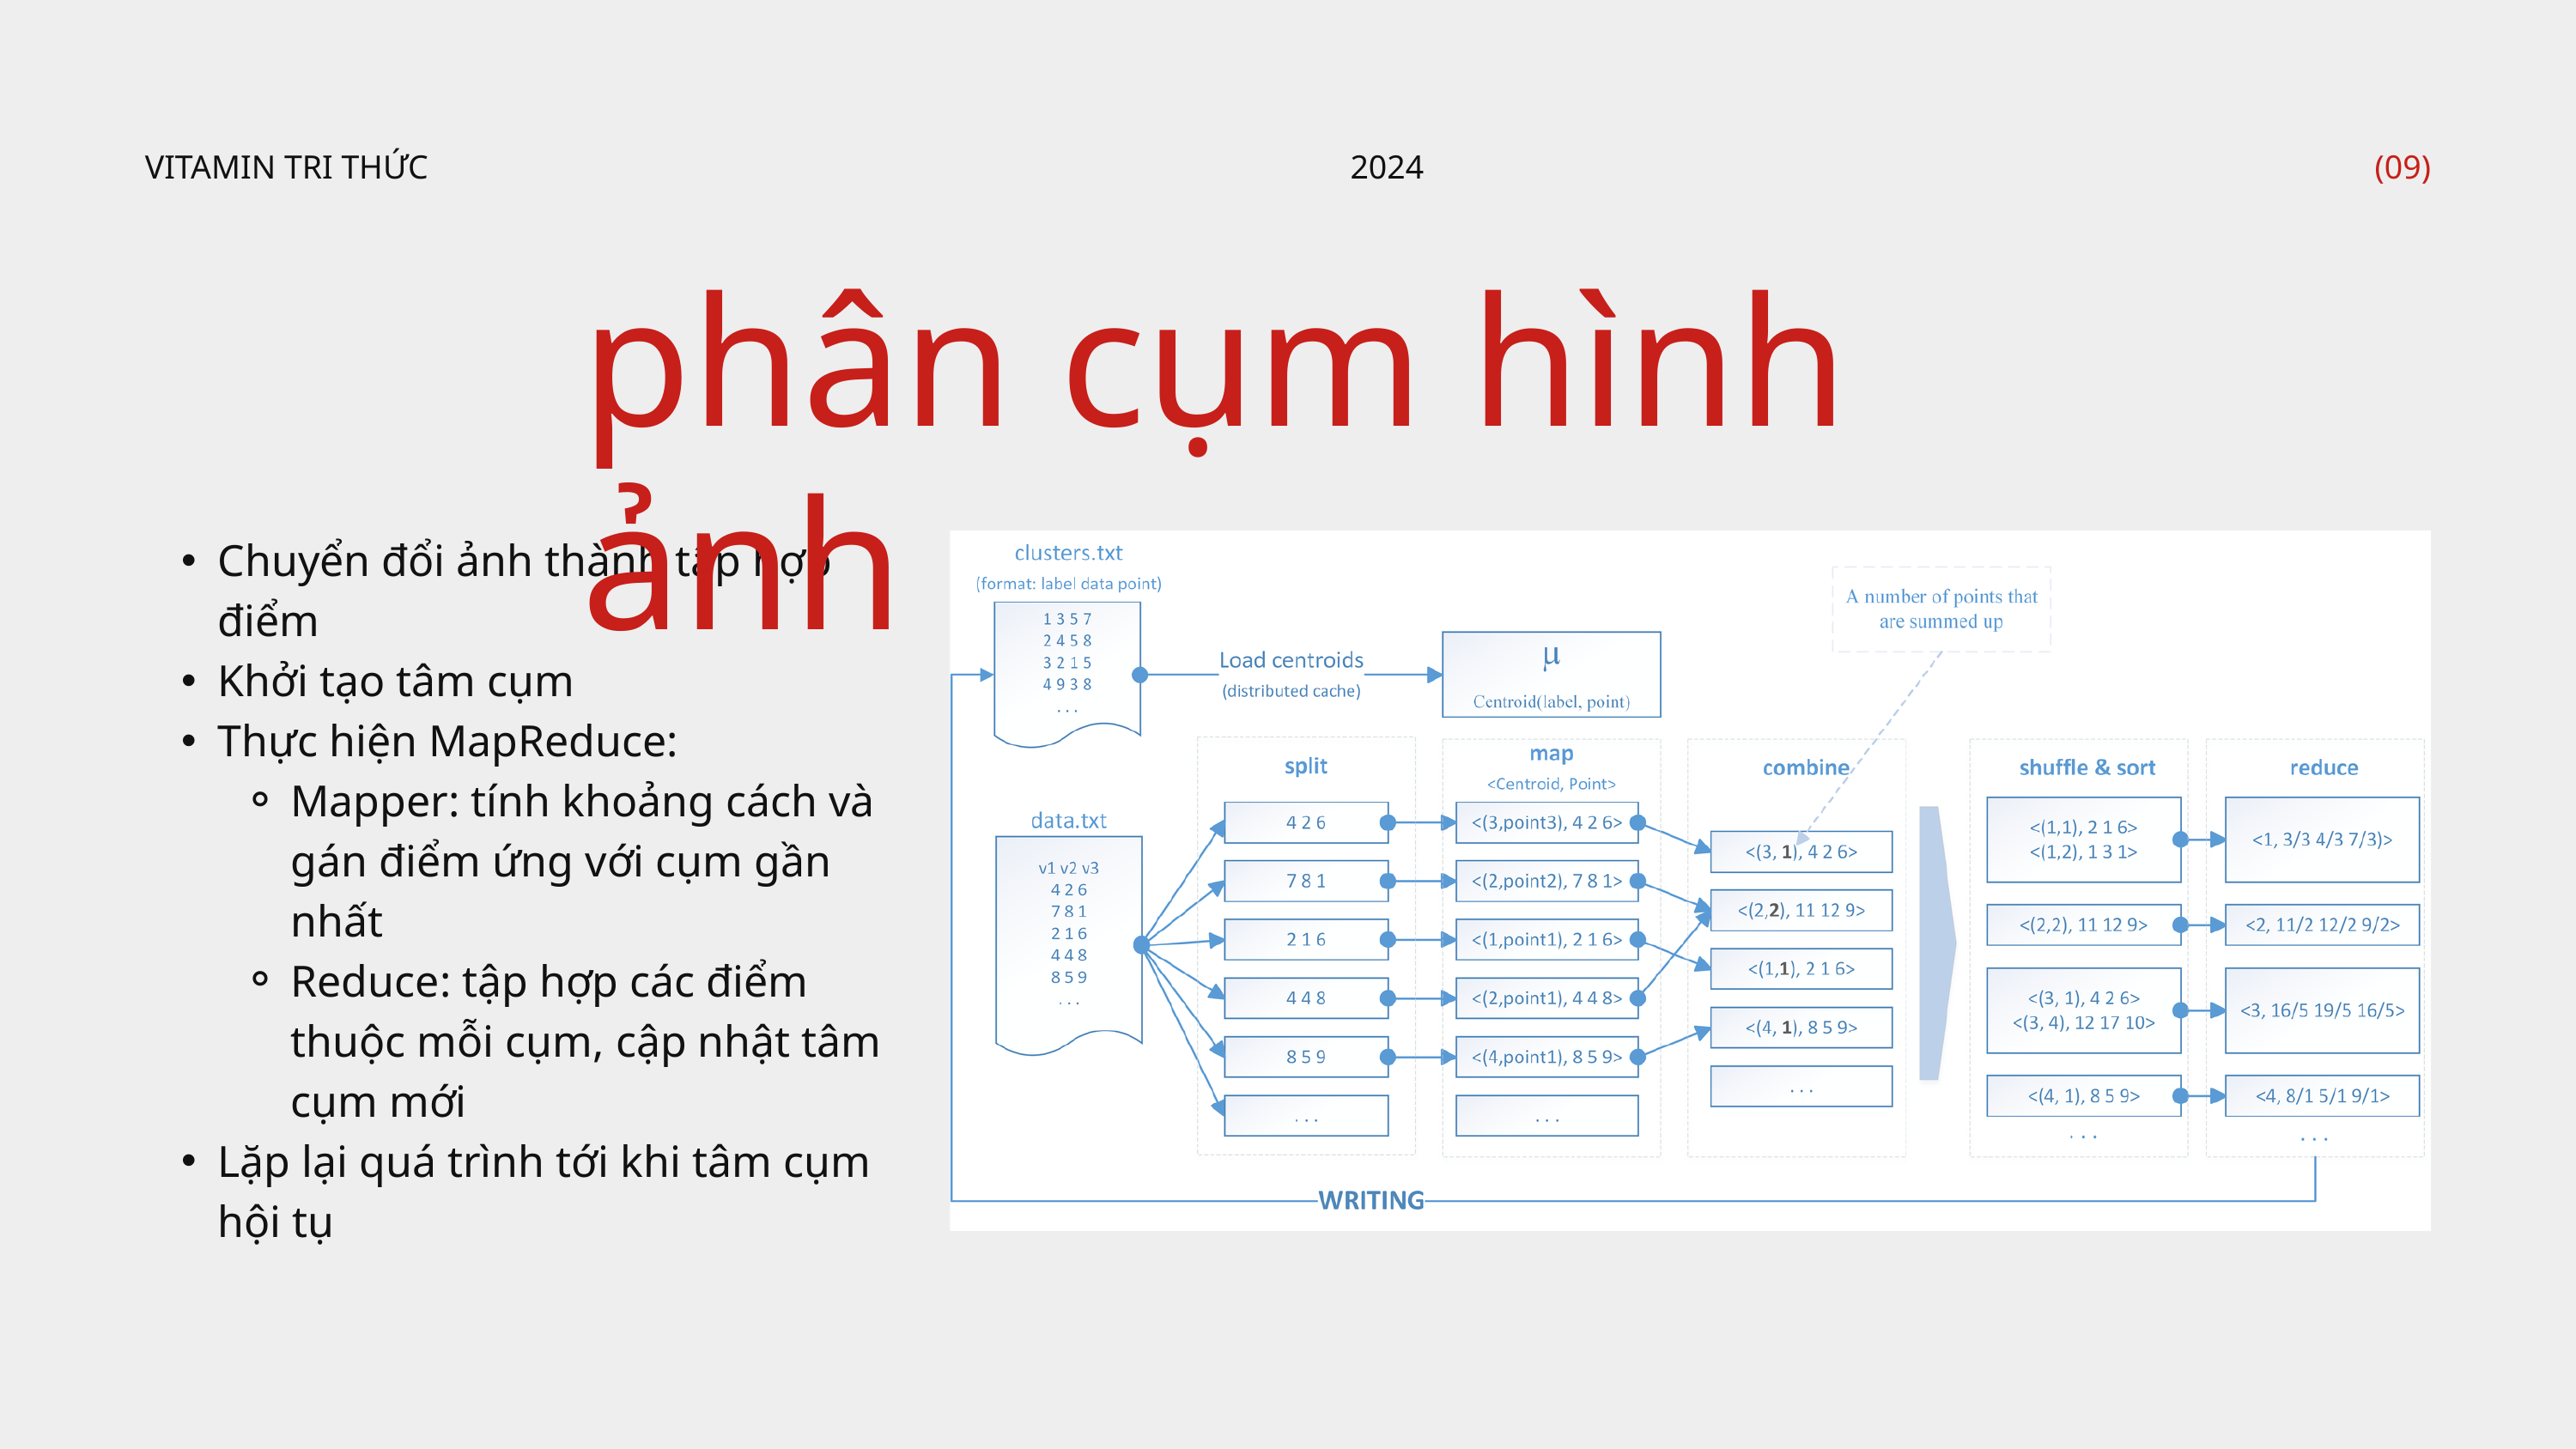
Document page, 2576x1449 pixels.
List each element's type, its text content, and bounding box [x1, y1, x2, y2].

text_box [950, 530, 2432, 1231]
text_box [144, 144, 2432, 183]
text_box phân cụm hình ảnh [581, 258, 1994, 666]
text_box Chuyển đổi ảnh thành tập hợp điểm Khởi tạo tâm cụm Thực hiện MapReduce: Mapper: tính khoảng cách và gán điểm ứng với cụm gần nhất Reduce: tập hợp các điểm thuộc mỗi cụm, cập nhật tâm cụm mới Lặp lại quá trình tới khi tâm cụm hội tụ [144, 524, 919, 1246]
